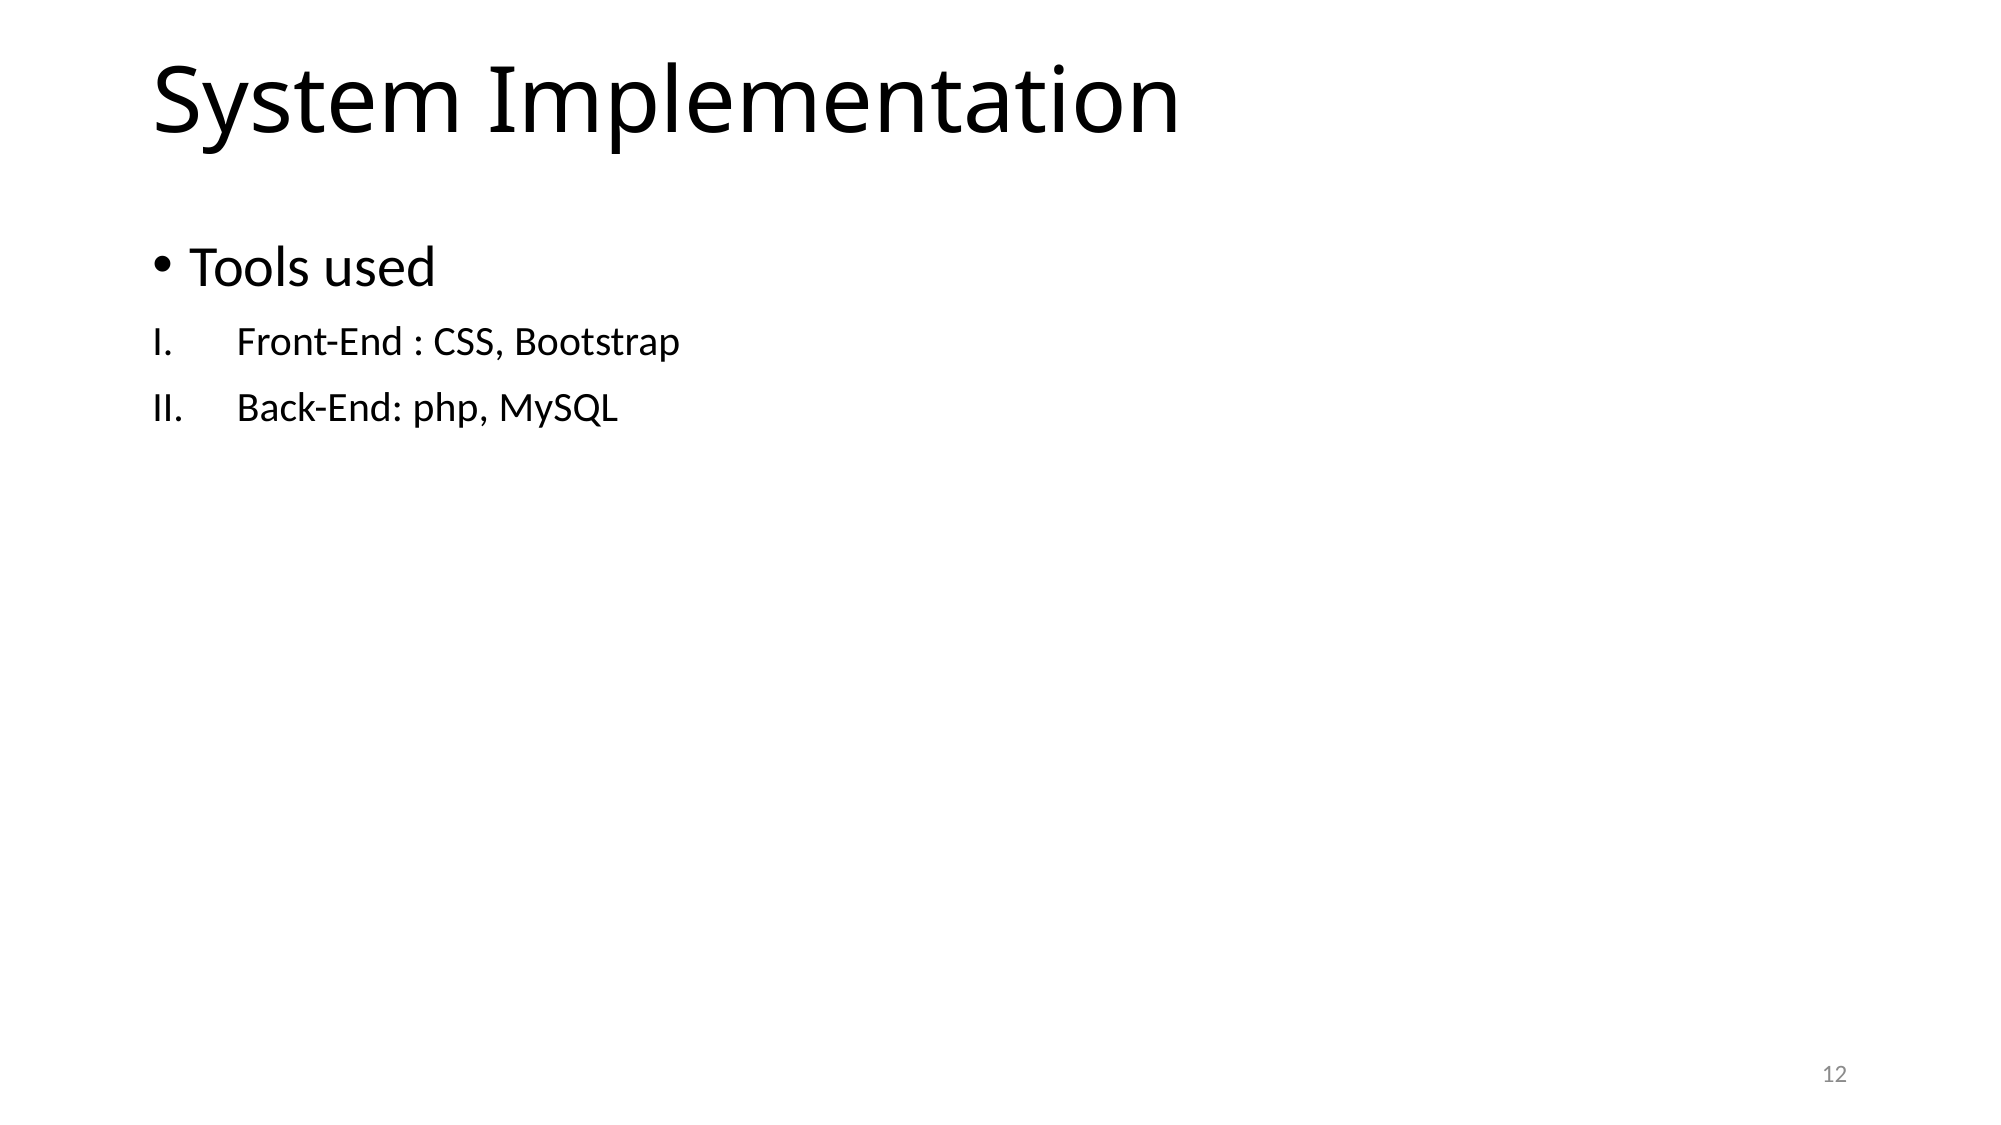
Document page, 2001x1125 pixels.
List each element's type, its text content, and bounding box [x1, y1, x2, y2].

slide_number 12 [1412, 1042, 1863, 1103]
list Tools used Front-End : CSS, Bootstrap Back-End: php, MySQL [137, 228, 1863, 1014]
title System Implementation [137, 19, 1863, 187]
